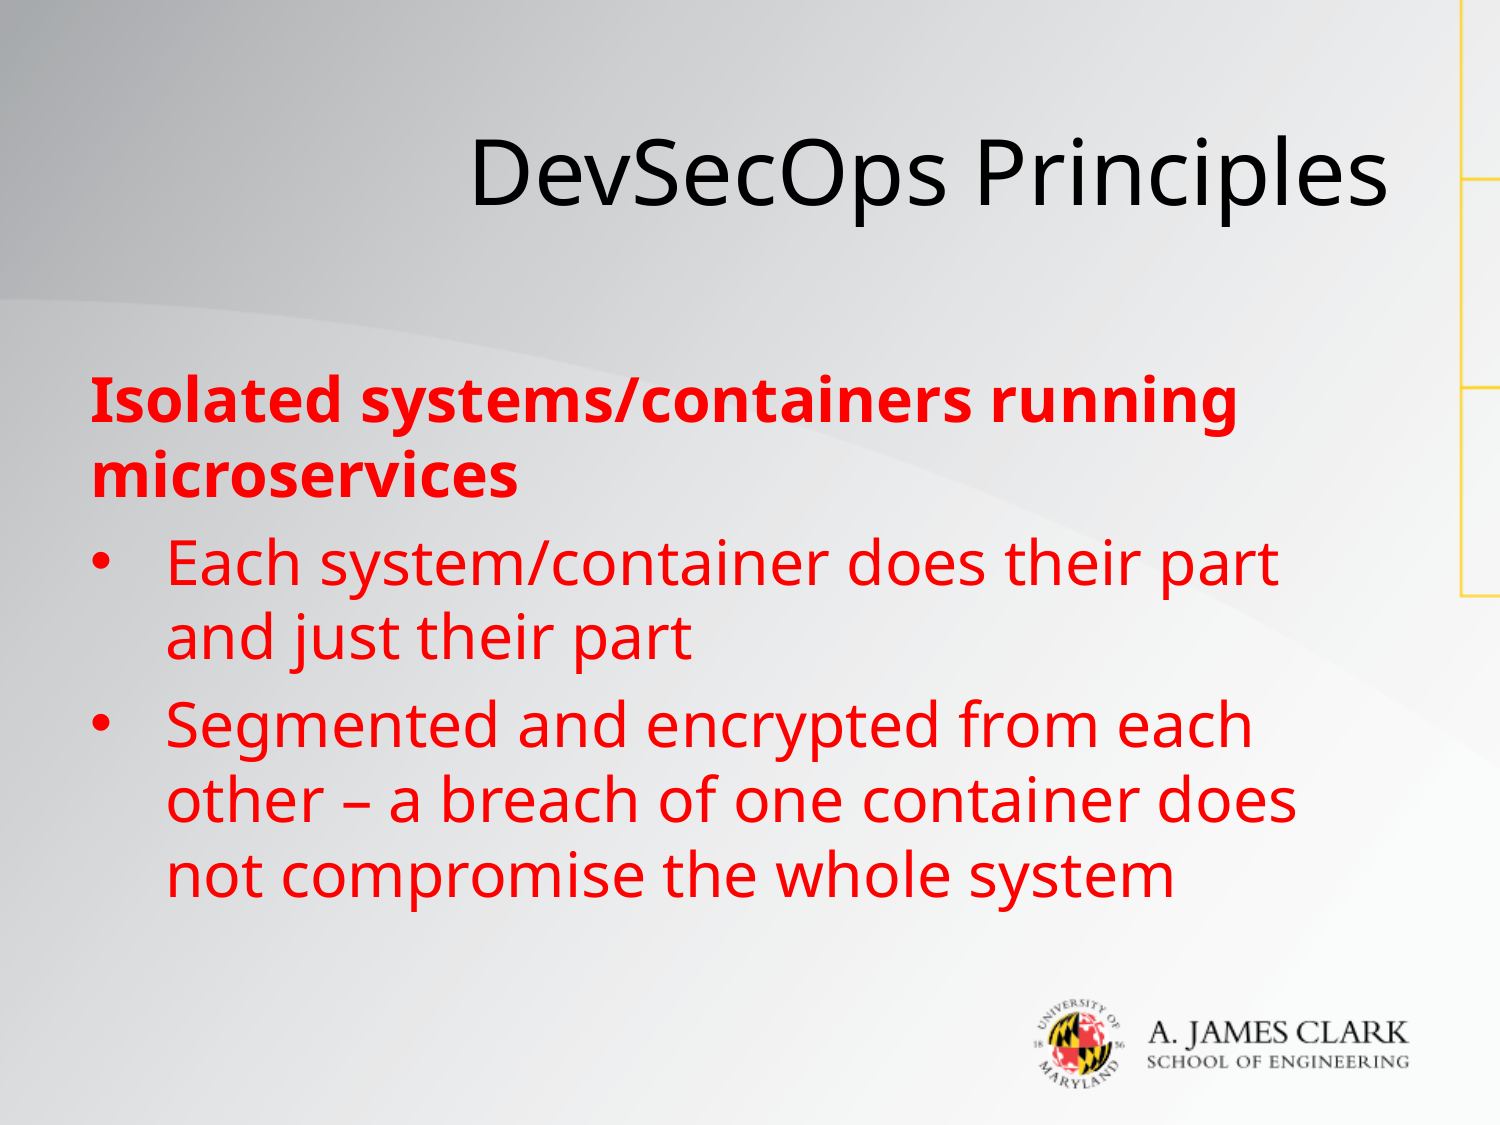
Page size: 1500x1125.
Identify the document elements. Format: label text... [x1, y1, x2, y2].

title DevSecOps Principles [75, 45, 1407, 231]
list Isolated systems/containers running microservices Each system/container does their part and just their part Segmented and encrypted from each other – a breach of one container does not compromise the whole system [75, 352, 1407, 1002]
